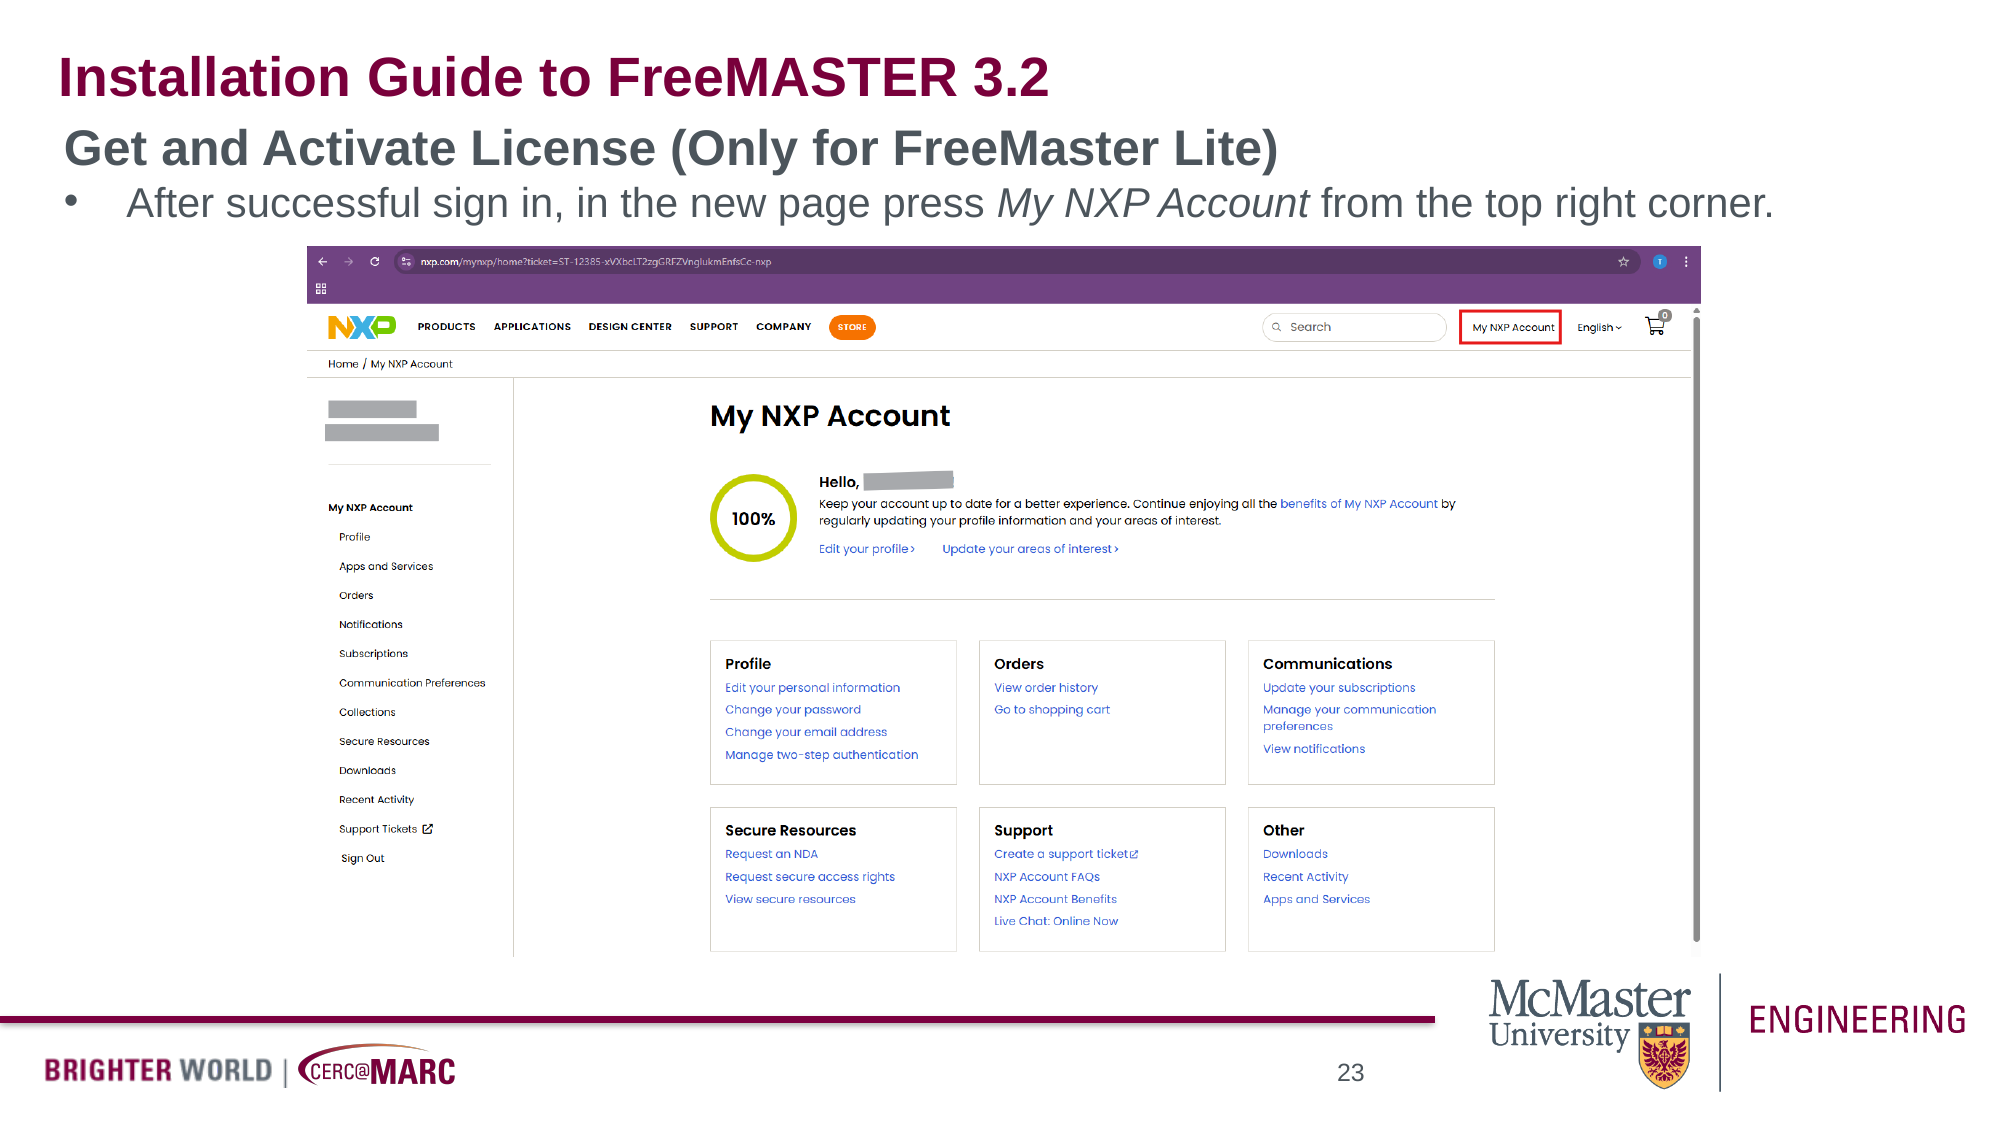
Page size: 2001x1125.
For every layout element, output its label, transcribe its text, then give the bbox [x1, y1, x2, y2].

text_box Get and Activate License (Only for FreeMaster Lite) After successful sign in, in the new page press My NXP Account from the top right corner. [43, 105, 1935, 286]
slide_number 23 [1260, 1041, 1365, 1101]
picture [43, 1031, 465, 1097]
picture [1488, 973, 1965, 1092]
picture [307, 246, 1701, 957]
title Installation Guide to FreeMASTER 3.2 [43, 0, 1965, 106]
